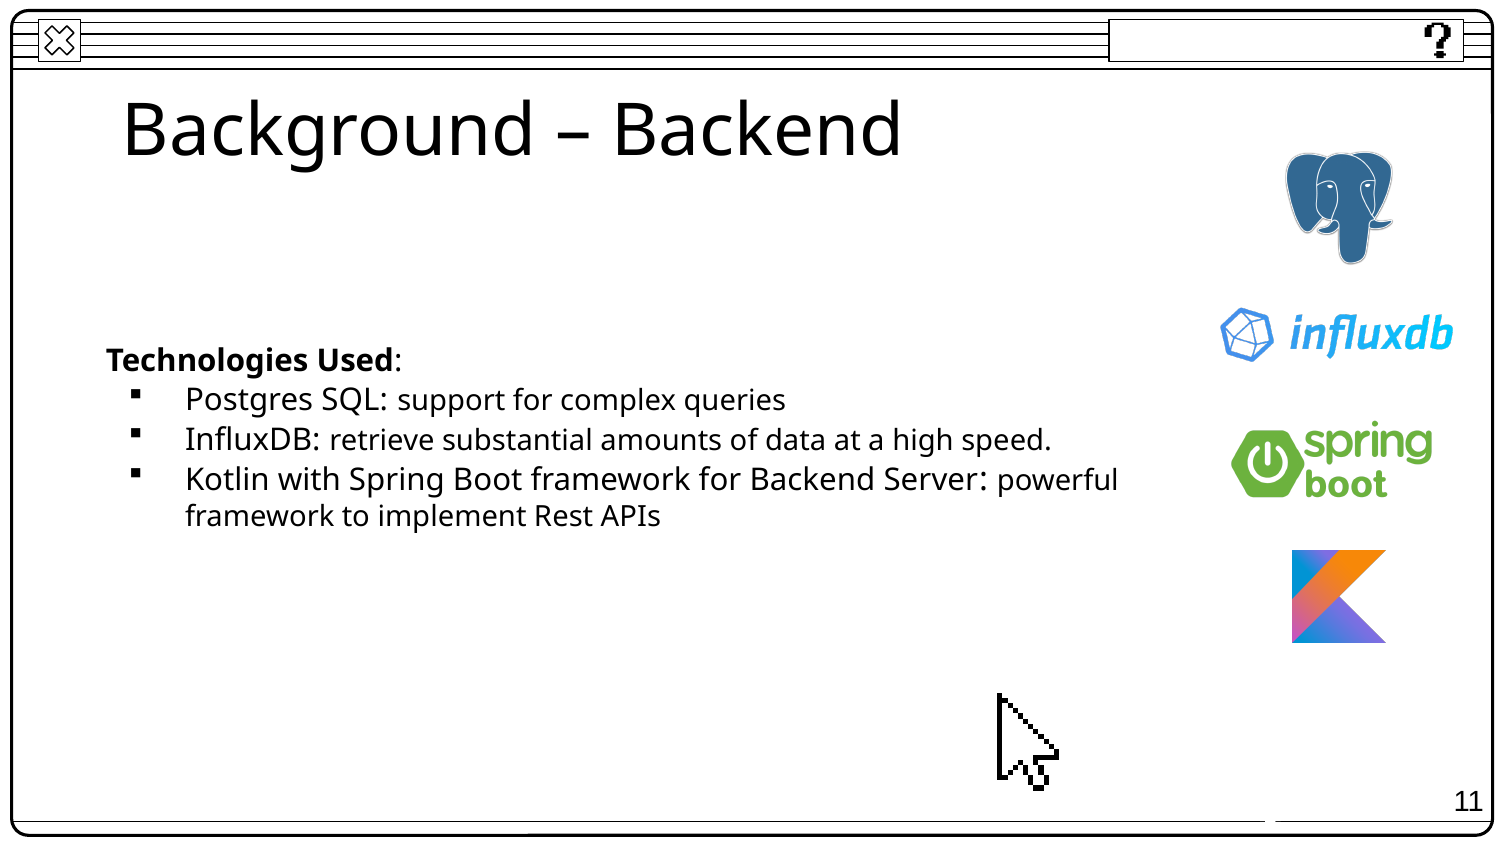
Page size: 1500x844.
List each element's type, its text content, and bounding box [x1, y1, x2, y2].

text_box 11 [1438, 774, 1499, 825]
text_box Background – Backend [106, 73, 1269, 180]
picture [1292, 550, 1386, 644]
subtitle Technologies Used: Postgres SQL: support for complex queries InfluxDB: retrieve substantial amounts of data at a high speed. Kotlin with Spring Boot framework for Backend Server: powerful framework to implement Rest APIs [90, 270, 1136, 603]
picture [1109, 136, 1500, 518]
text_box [996, 692, 1292, 827]
